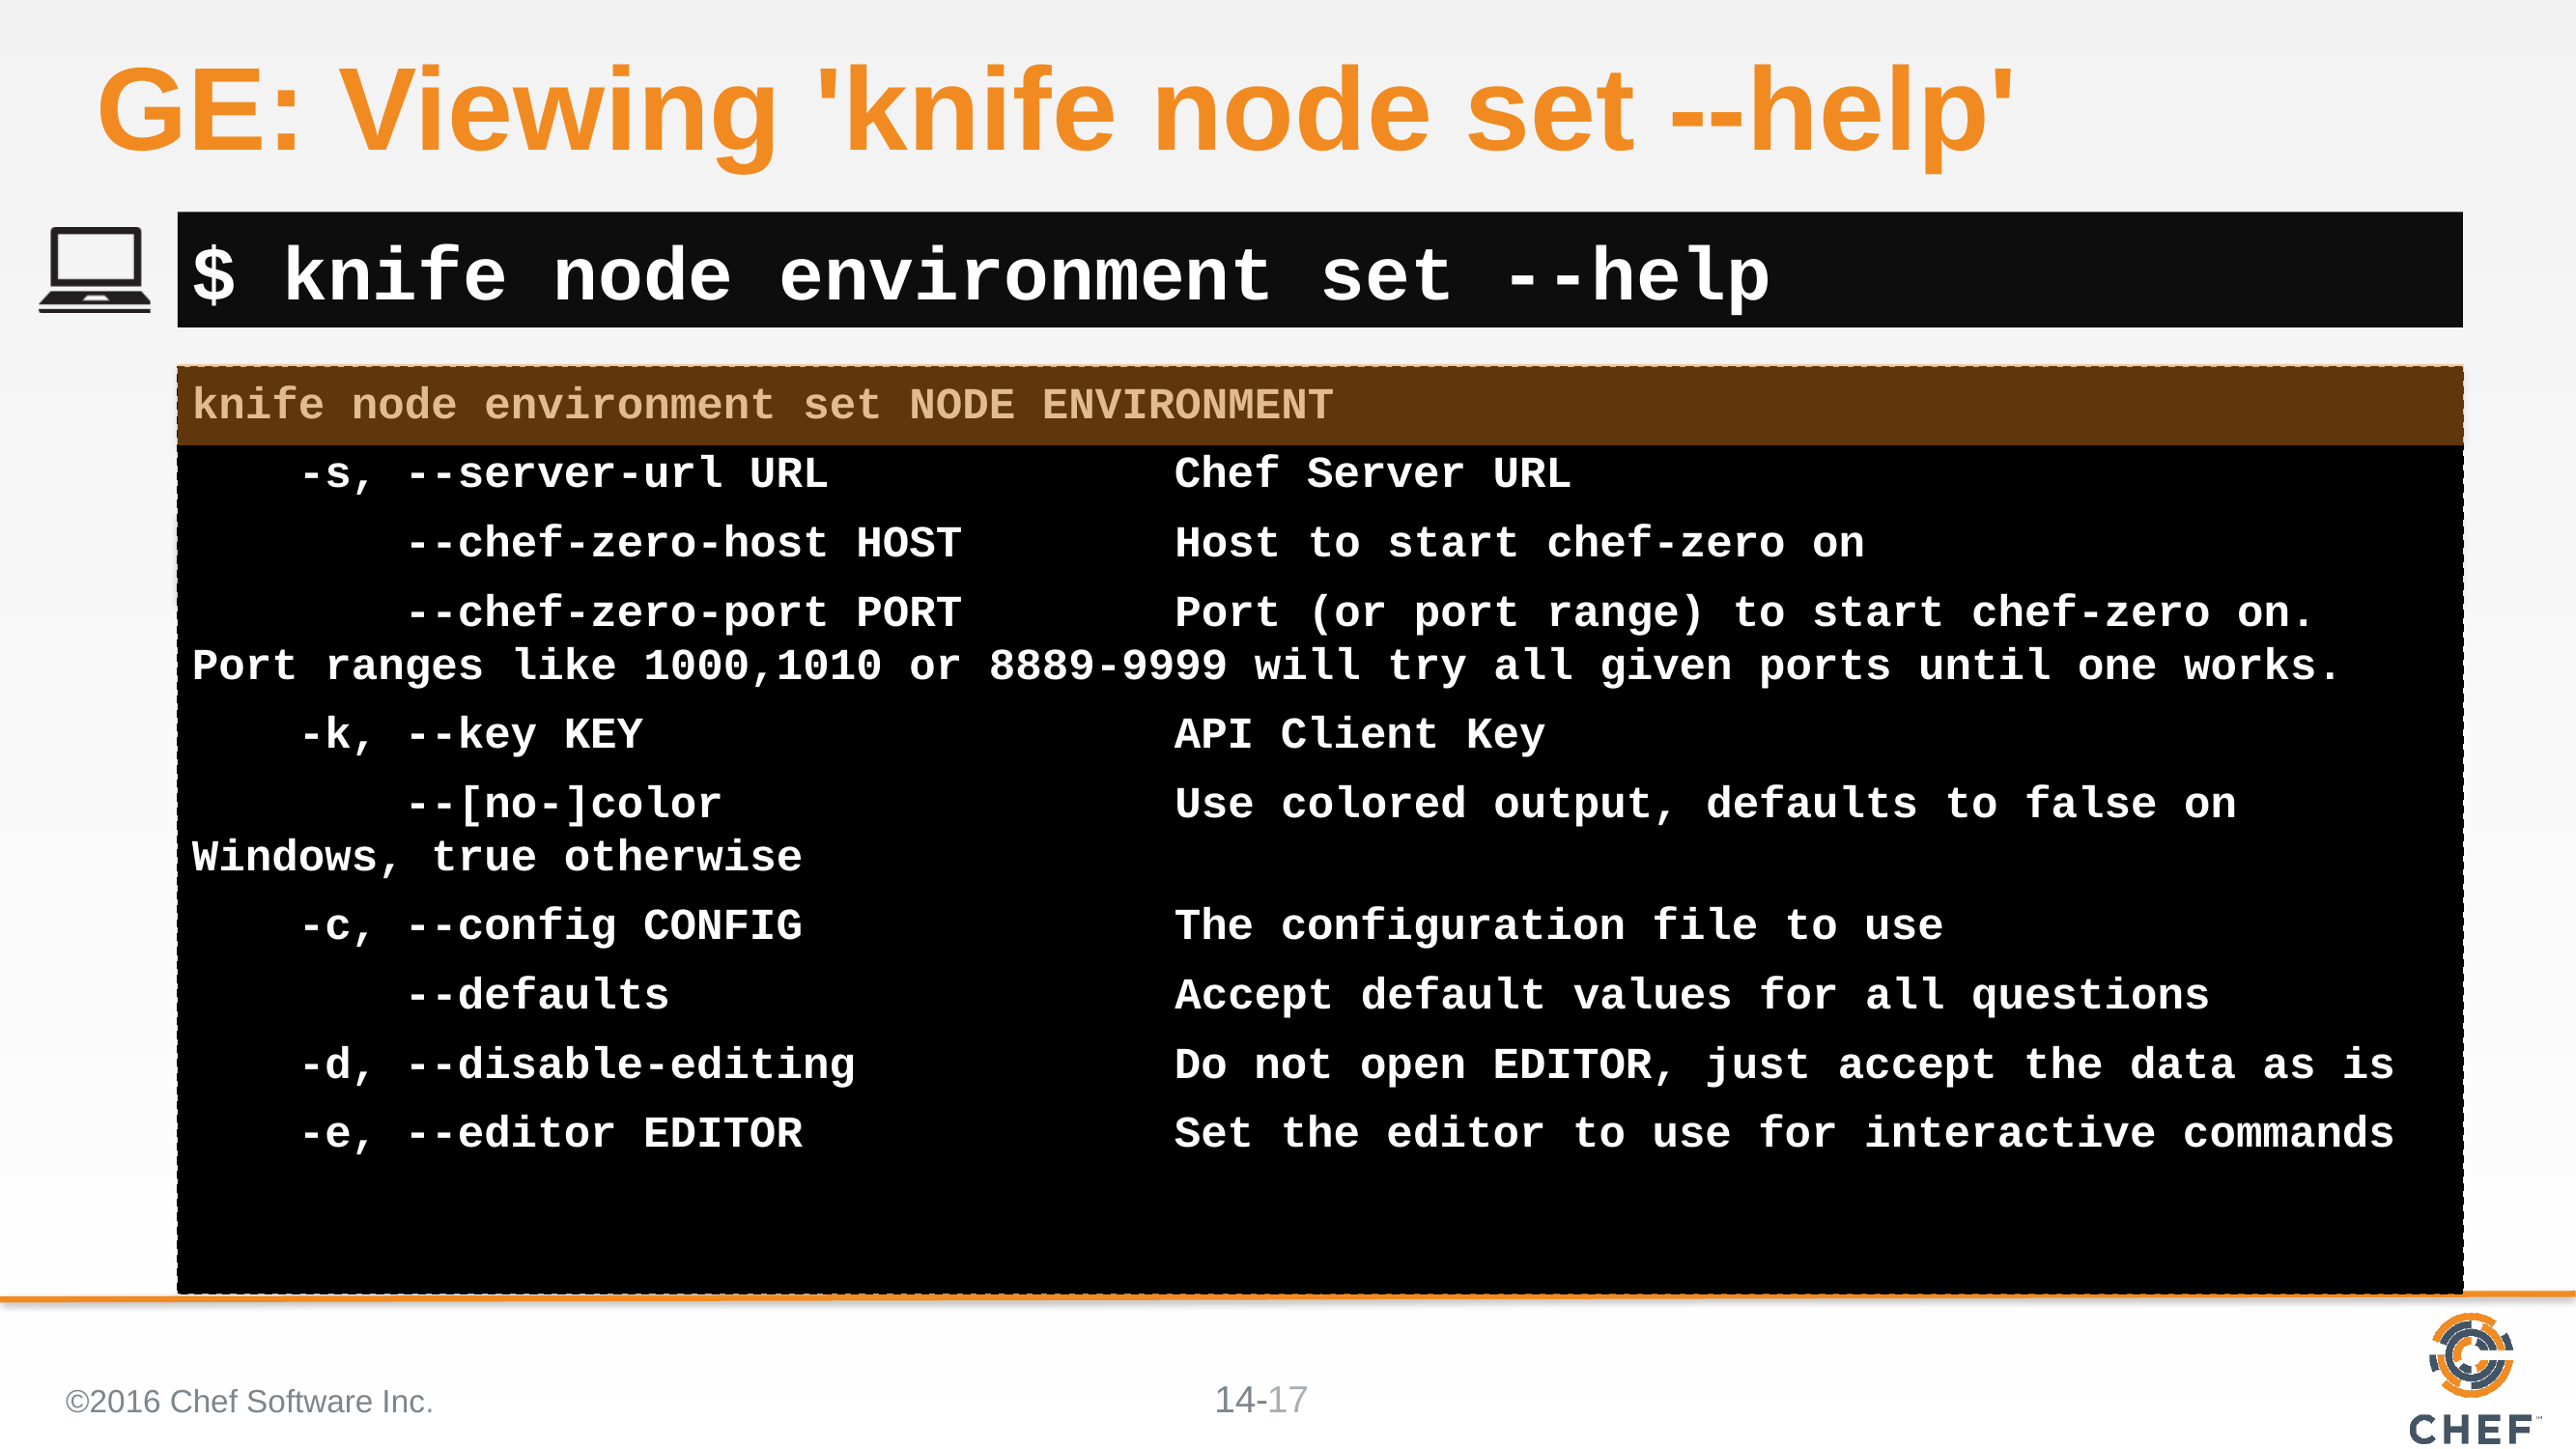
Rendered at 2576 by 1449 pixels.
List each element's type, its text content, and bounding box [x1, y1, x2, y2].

picture [2399, 1297, 2550, 1449]
title GE: Viewing 'knife node set --help' [96, 48, 2463, 180]
footer ©2016 Chef Software Inc. [51, 1359, 952, 1440]
slide_number 17 [998, 1359, 1578, 1437]
text_box [177, 363, 2465, 446]
list knife node environment set NODE ENVIRONMENT -s, --server-url URL Chef Server URL --chef-zero-host HOST Host to start chef-zero on --chef-zero-port PORT Port (or port range) to start chef-zero on. Port ranges like 1000,1010 or 8889-9999 will try all given ports until one works. -k, --key KEY API Client Key --[no-]color Use colored output, defaults to false on Windows, true otherwise -c, --config CONFIG The configuration file to use --defaults Accept default values for all questions -d, --disable-editing Do not open EDITOR, just accept the data as is -e, --editor EDITOR Set the editor to use for interactive commands [177, 454, 2464, 1294]
list $ knife node environment set --help [177, 212, 2463, 327]
